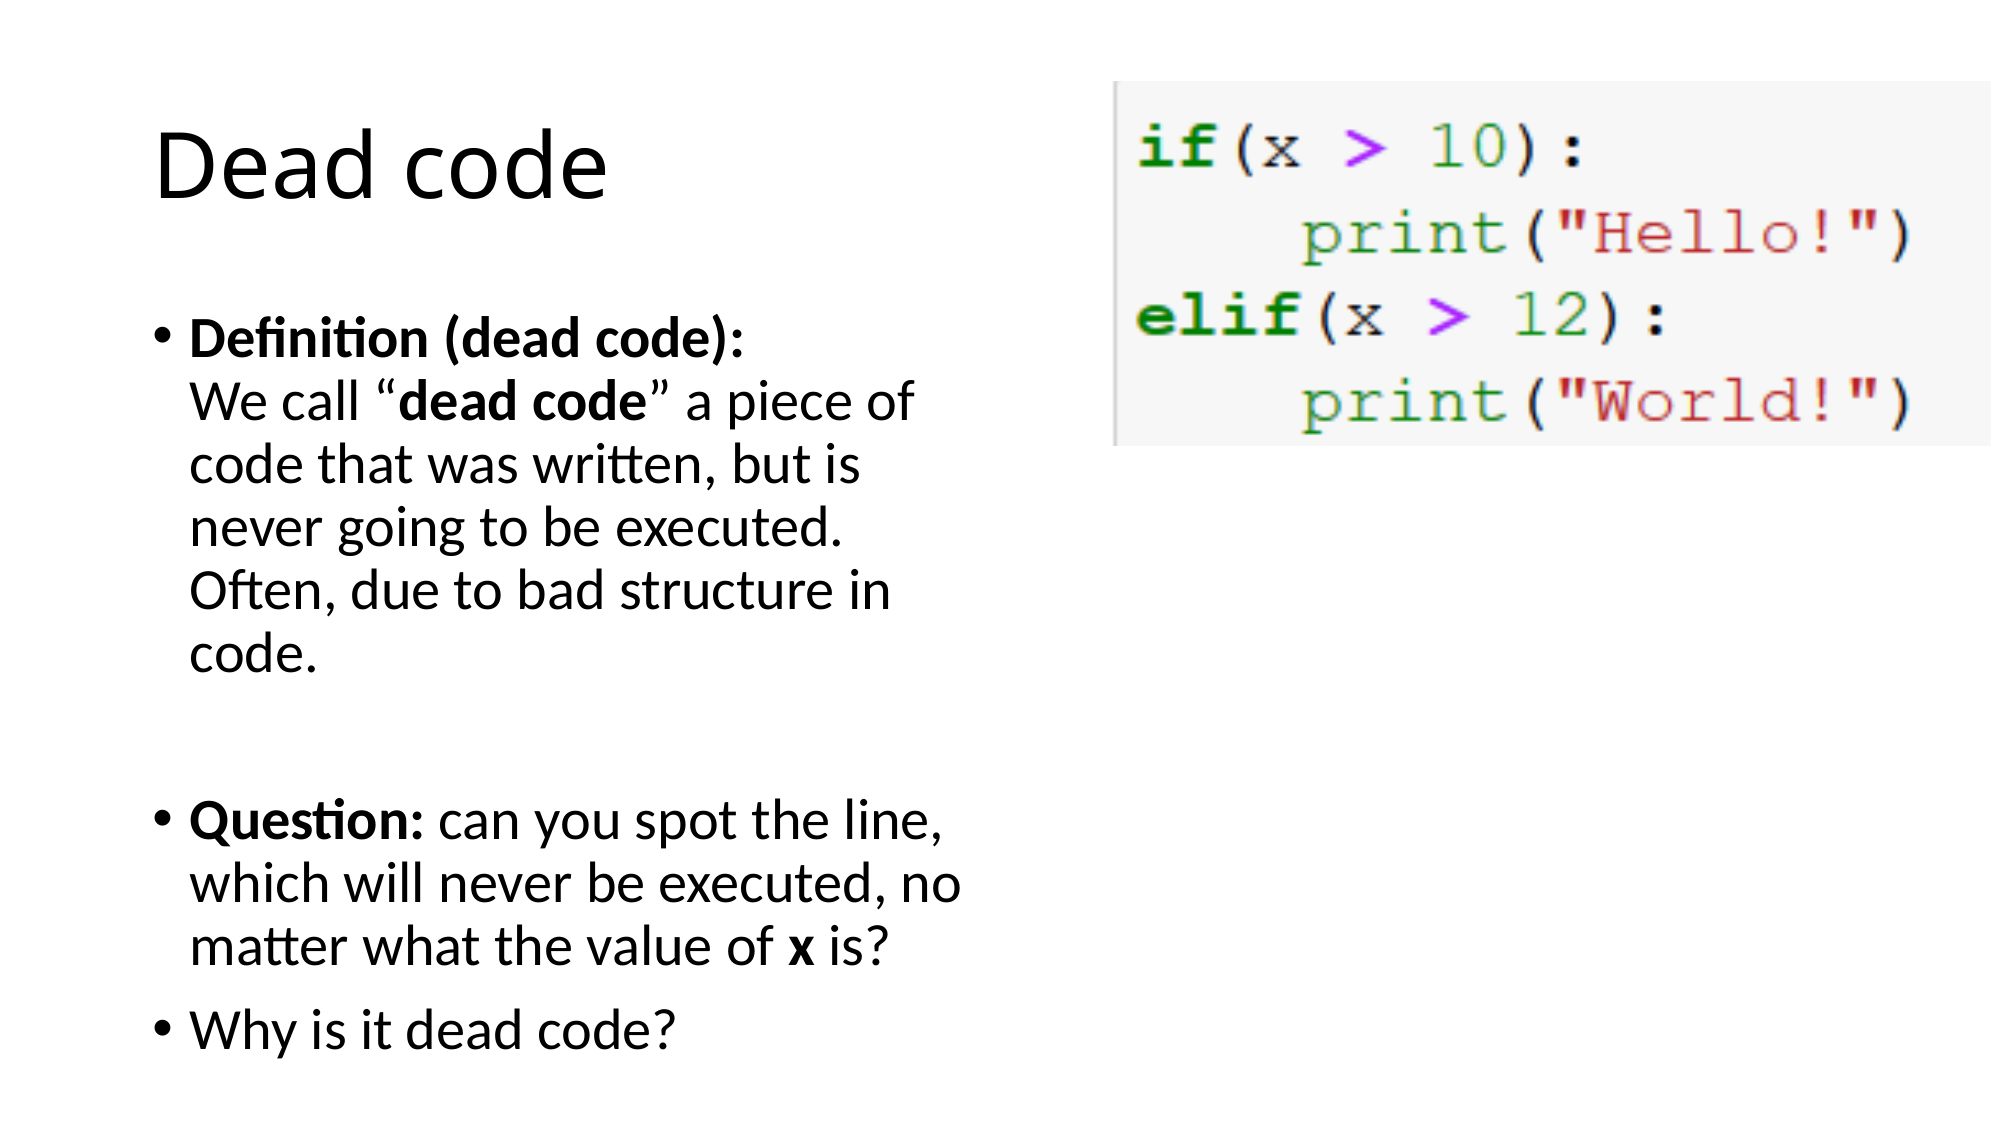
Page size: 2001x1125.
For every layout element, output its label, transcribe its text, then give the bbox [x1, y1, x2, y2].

picture [1103, 81, 1991, 446]
title Dead code [137, 59, 1863, 278]
list Definition (dead code): We call “dead code” a piece of code that was written, but is never going to be executed. Often, due to bad structure in code. Question: can you spot the line, which will never be executed, no matter what the value of x is? Why is it dead code? [137, 299, 988, 1102]
